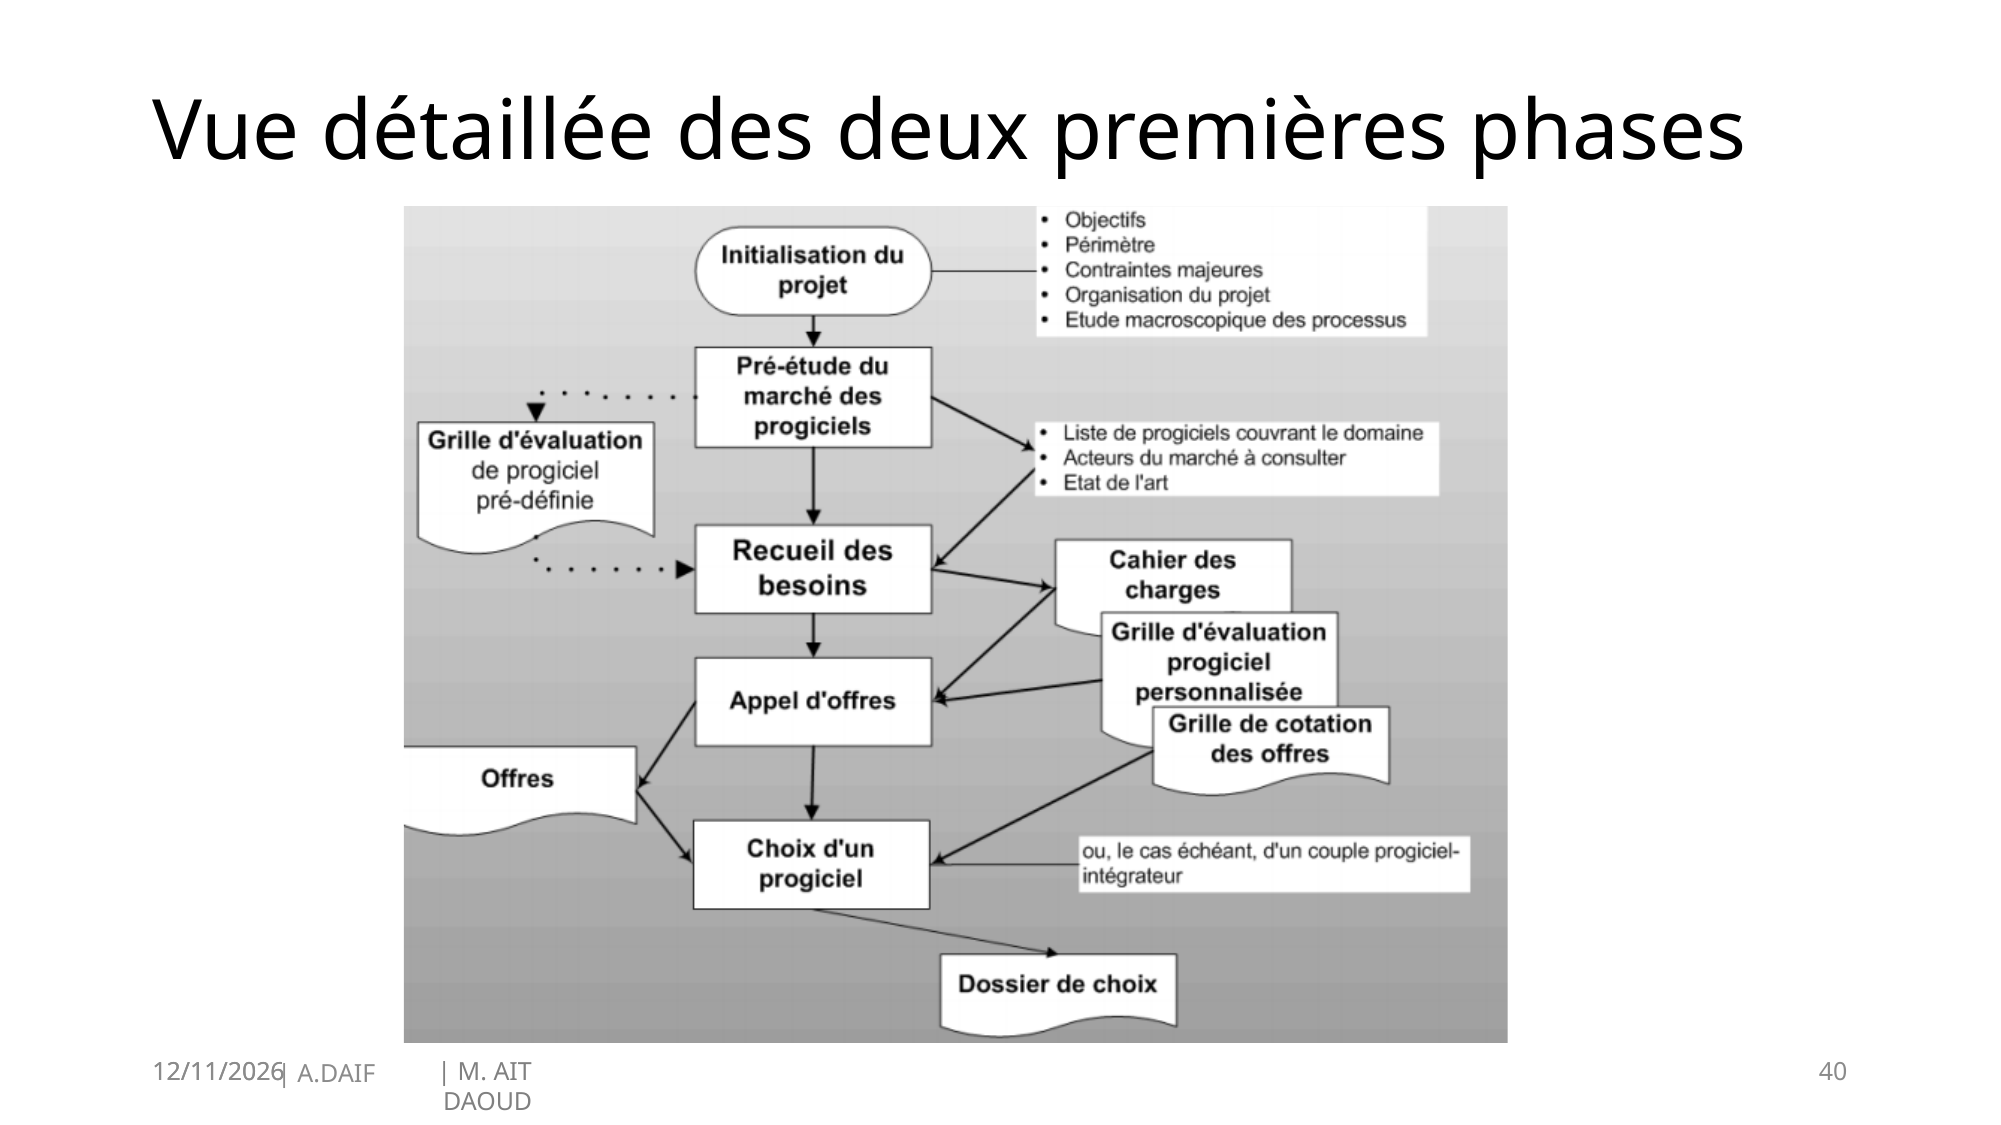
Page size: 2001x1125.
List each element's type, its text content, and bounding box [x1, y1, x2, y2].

picture [403, 206, 1508, 1043]
title Vue détaillée des deux premières phases [137, 59, 1863, 207]
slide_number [137, 1042, 588, 1103]
slide_number 40 [1412, 1042, 1863, 1103]
